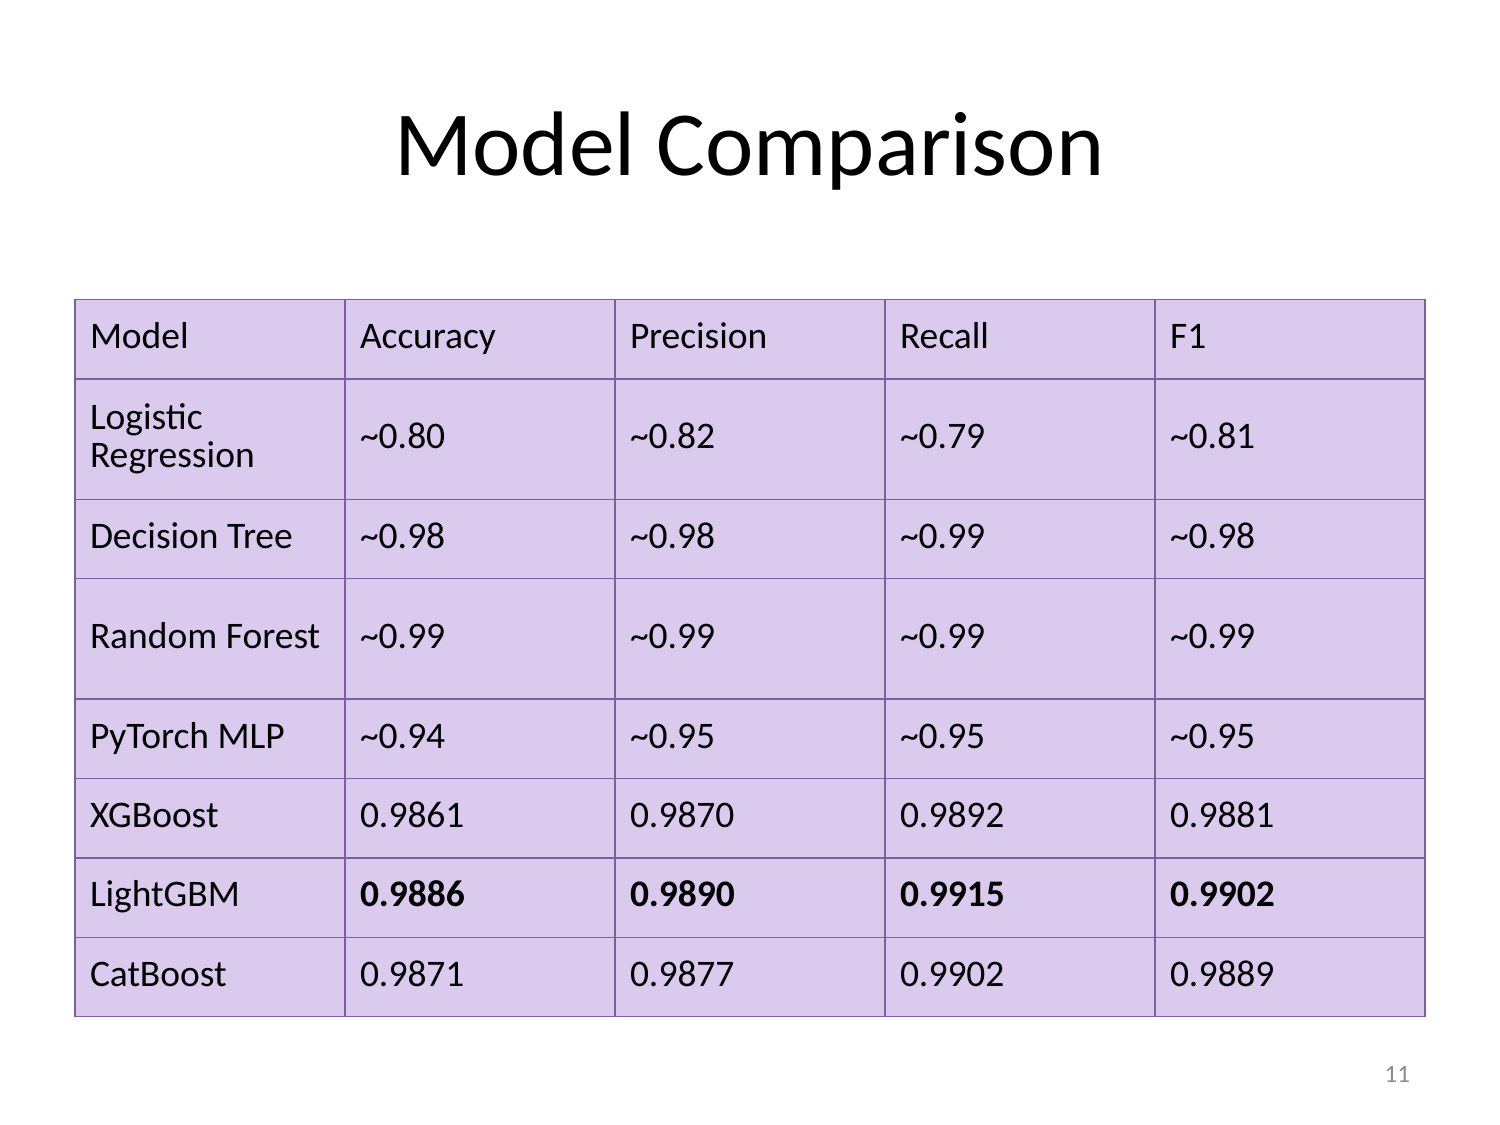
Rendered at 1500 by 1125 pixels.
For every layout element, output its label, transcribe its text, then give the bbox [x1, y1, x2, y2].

table_cell 0.9915 [886, 859, 1154, 937]
table_cell ~0.99 [616, 579, 884, 698]
table_cell CatBoost [76, 938, 344, 1016]
table_cell ~0.94 [346, 700, 614, 778]
table_cell 0.9892 [886, 779, 1154, 857]
title Model Comparison [75, 45, 1425, 233]
table_cell Random Forest [76, 579, 344, 698]
table_cell 0.9889 [1156, 938, 1424, 1016]
table_cell ~0.95 [616, 700, 884, 778]
table_cell 0.9861 [346, 779, 614, 857]
table_cell XGBoost [76, 779, 344, 857]
table_cell 0.9886 [346, 859, 614, 937]
table_header Accuracy [346, 300, 614, 378]
table_header Model [76, 300, 344, 378]
table_cell 0.9877 [616, 938, 884, 1016]
table_cell ~0.99 [886, 579, 1154, 698]
table_cell ~0.98 [346, 500, 614, 578]
table_cell LightGBM [76, 859, 344, 937]
table_cell ~0.95 [886, 700, 1154, 778]
table_cell ~0.80 [346, 380, 614, 499]
table_cell 0.9871 [346, 938, 614, 1016]
table_cell 0.9902 [886, 938, 1154, 1016]
table_cell ~0.99 [886, 500, 1154, 578]
table_header F1 [1156, 300, 1424, 378]
table_cell 0.9890 [616, 859, 884, 937]
table_cell ~0.98 [1156, 500, 1424, 578]
table_cell ~0.99 [1156, 579, 1424, 698]
table_cell 0.9902 [1156, 859, 1424, 937]
table_cell ~0.95 [1156, 700, 1424, 778]
table_cell 0.9881 [1156, 779, 1424, 857]
table_header Precision [616, 300, 884, 378]
slide_number 11 [1074, 1042, 1425, 1103]
table_cell Logistic Regression [76, 380, 344, 499]
table_cell ~0.79 [886, 380, 1154, 499]
table_cell 0.9870 [616, 779, 884, 857]
table_cell ~0.82 [616, 380, 884, 499]
table_cell ~0.98 [616, 500, 884, 578]
table_cell PyTorch MLP [76, 700, 344, 778]
table_cell Decision Tree [76, 500, 344, 578]
table_cell ~0.81 [1156, 380, 1424, 499]
table_header Recall [886, 300, 1154, 378]
table_cell ~0.99 [346, 579, 614, 698]
